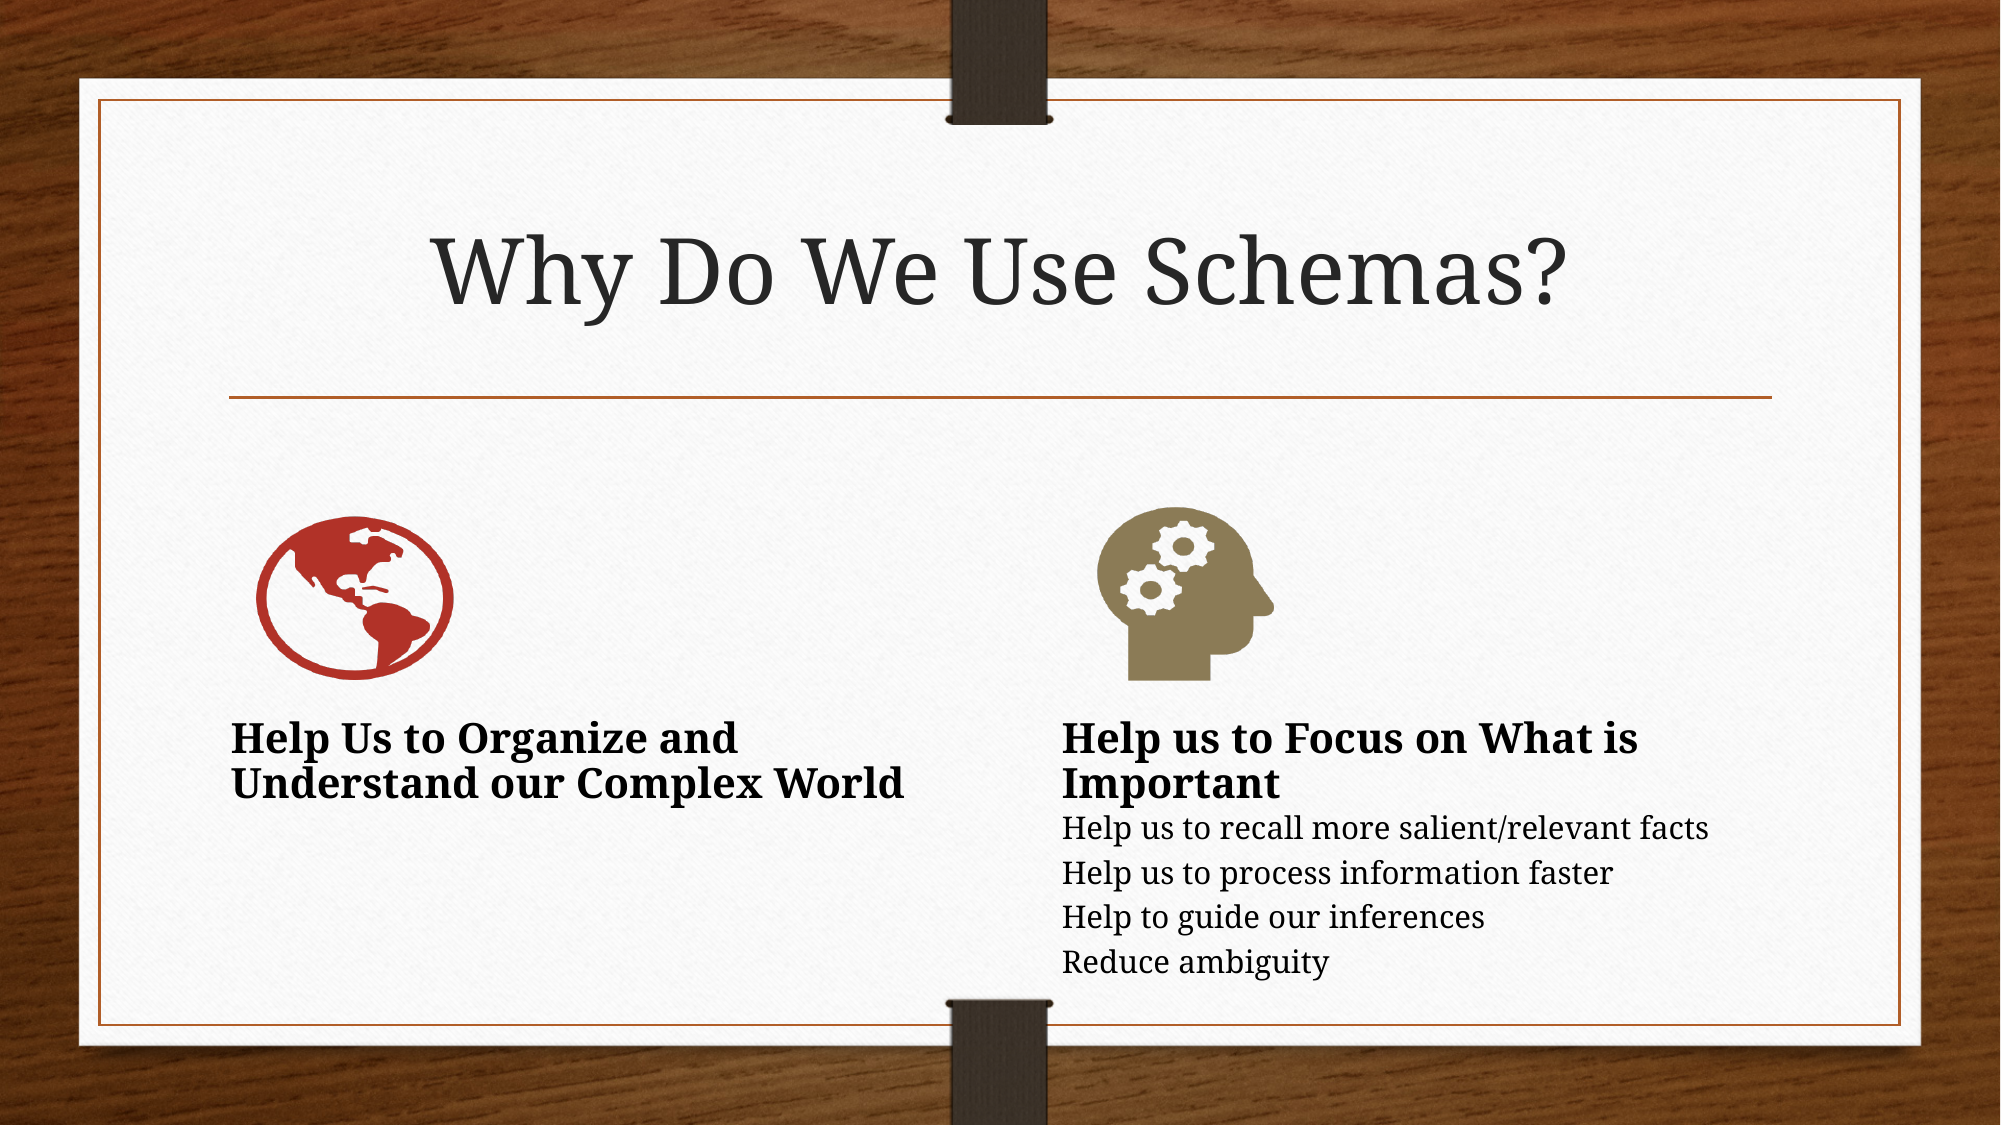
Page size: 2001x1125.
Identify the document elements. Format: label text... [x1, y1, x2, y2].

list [212, 454, 1788, 927]
picture [101, 0, 2001, 1125]
picture [0, 0, 948, 1125]
title Why Do We Use Schemas? [212, 161, 1788, 375]
